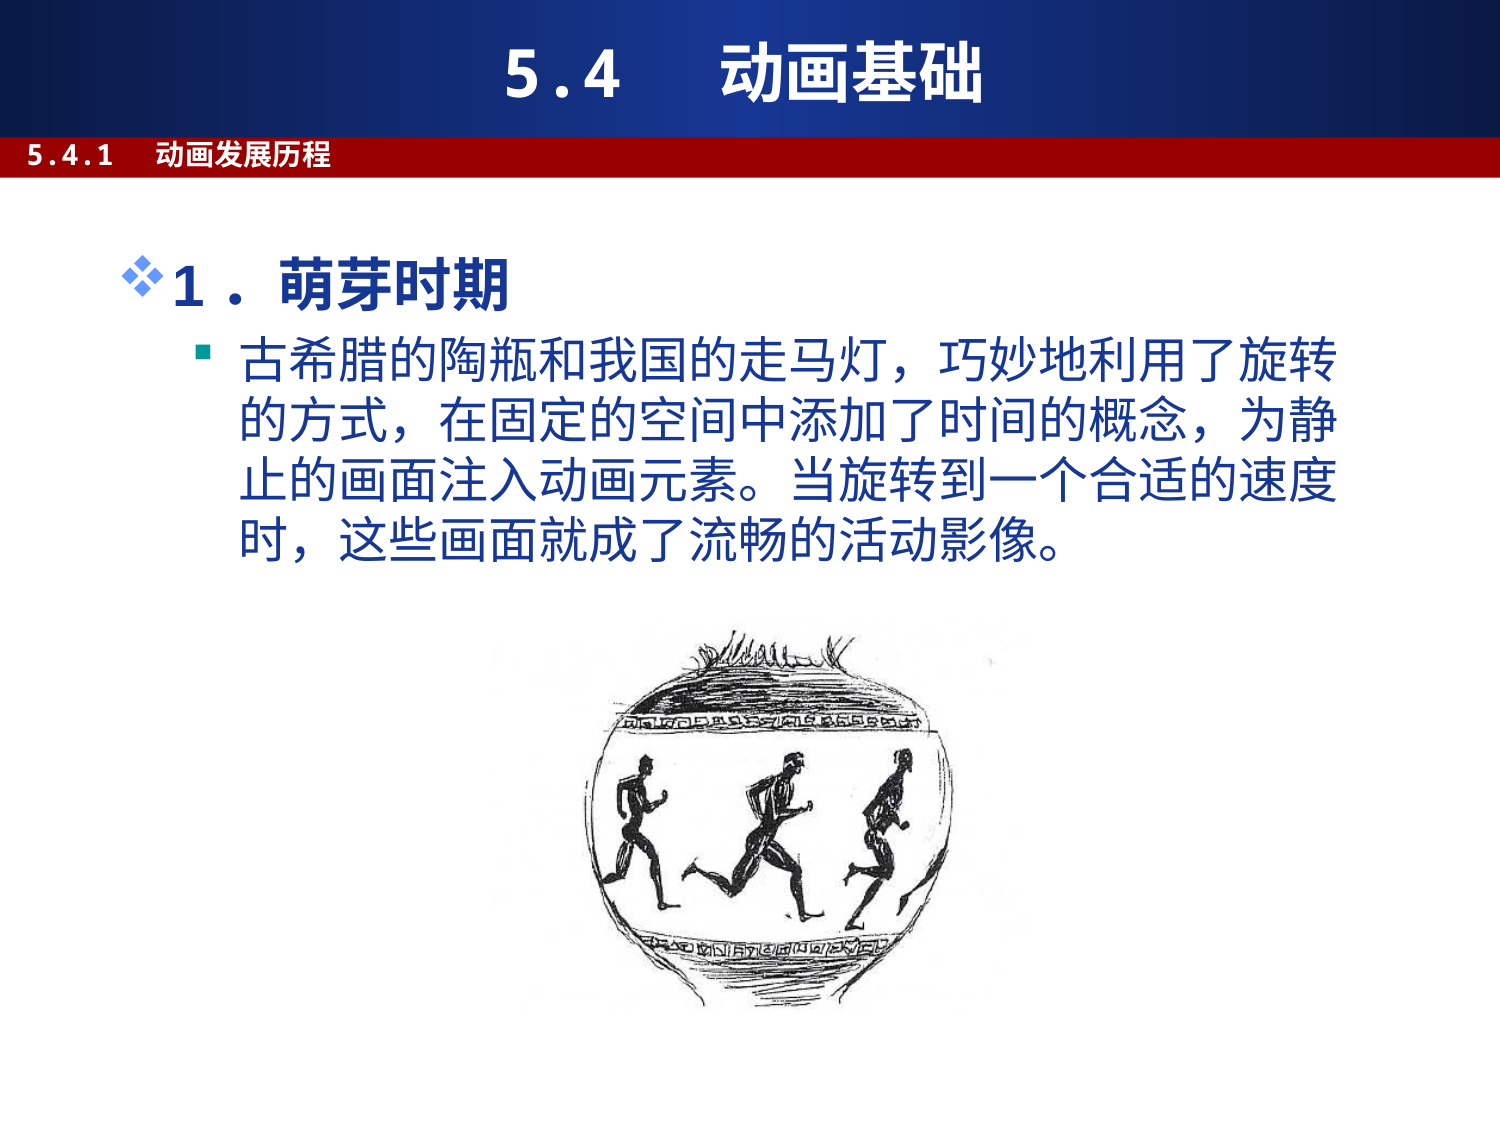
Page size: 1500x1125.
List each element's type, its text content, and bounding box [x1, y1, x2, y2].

text_box 5.4.1 动画发展历程 [11, 128, 1500, 179]
title 5.4 动画基础 [49, 24, 1438, 118]
list 1．萌芽时期 古希腊的陶瓶和我国的走马灯，巧妙地利用了旋转的方式，在固定的空间中添加了时间的概念，为静止的画面注入动画元素。当旋转到一个合适的速度时，这些画面就成了流畅的活动影像。 [101, 240, 1386, 1038]
picture [491, 620, 1029, 1016]
